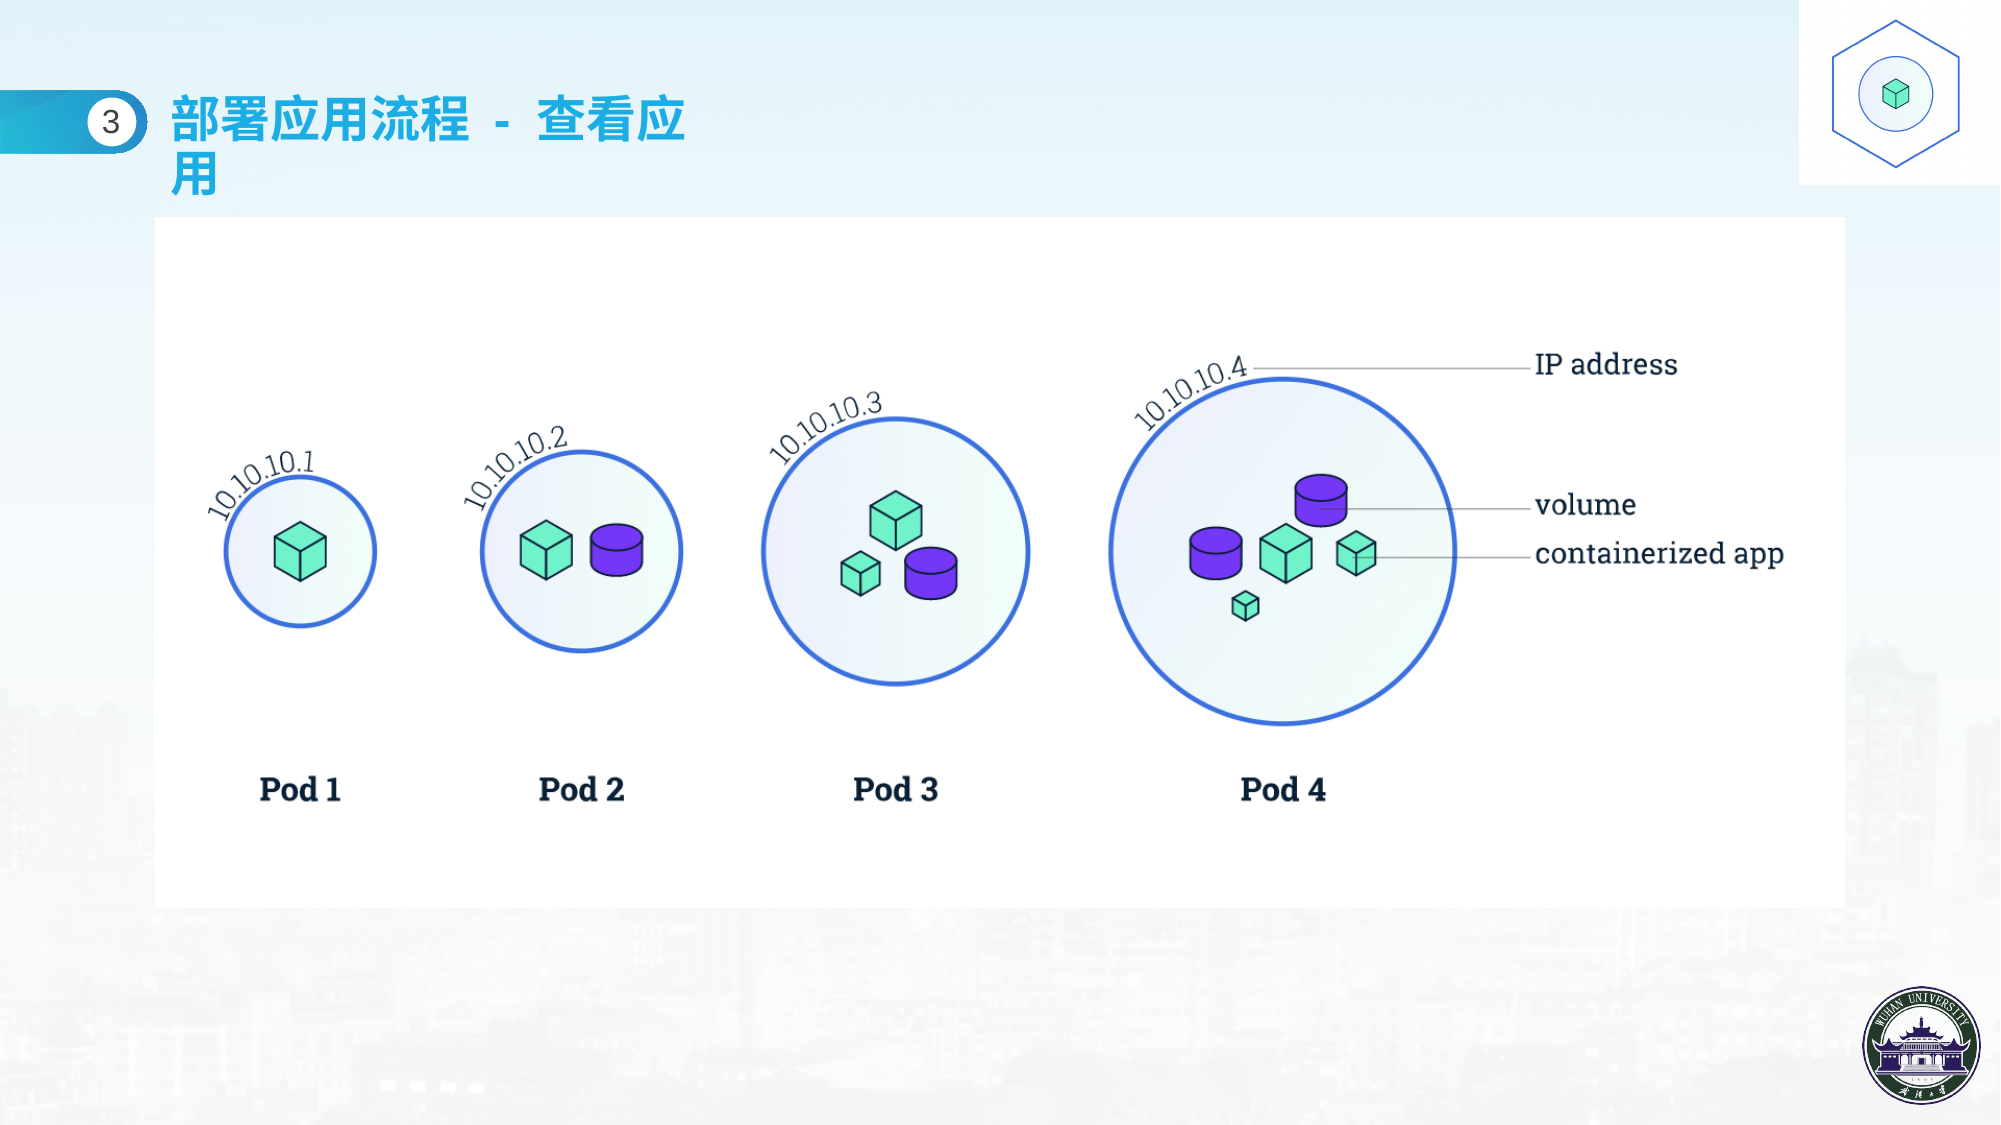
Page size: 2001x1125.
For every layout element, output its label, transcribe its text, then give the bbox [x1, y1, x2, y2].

list 部署应用流程 - 查看应用 [155, 87, 736, 157]
picture [1862, 986, 1981, 1105]
list 3 [87, 97, 137, 149]
picture [155, 217, 1845, 908]
picture [1799, 0, 2000, 185]
